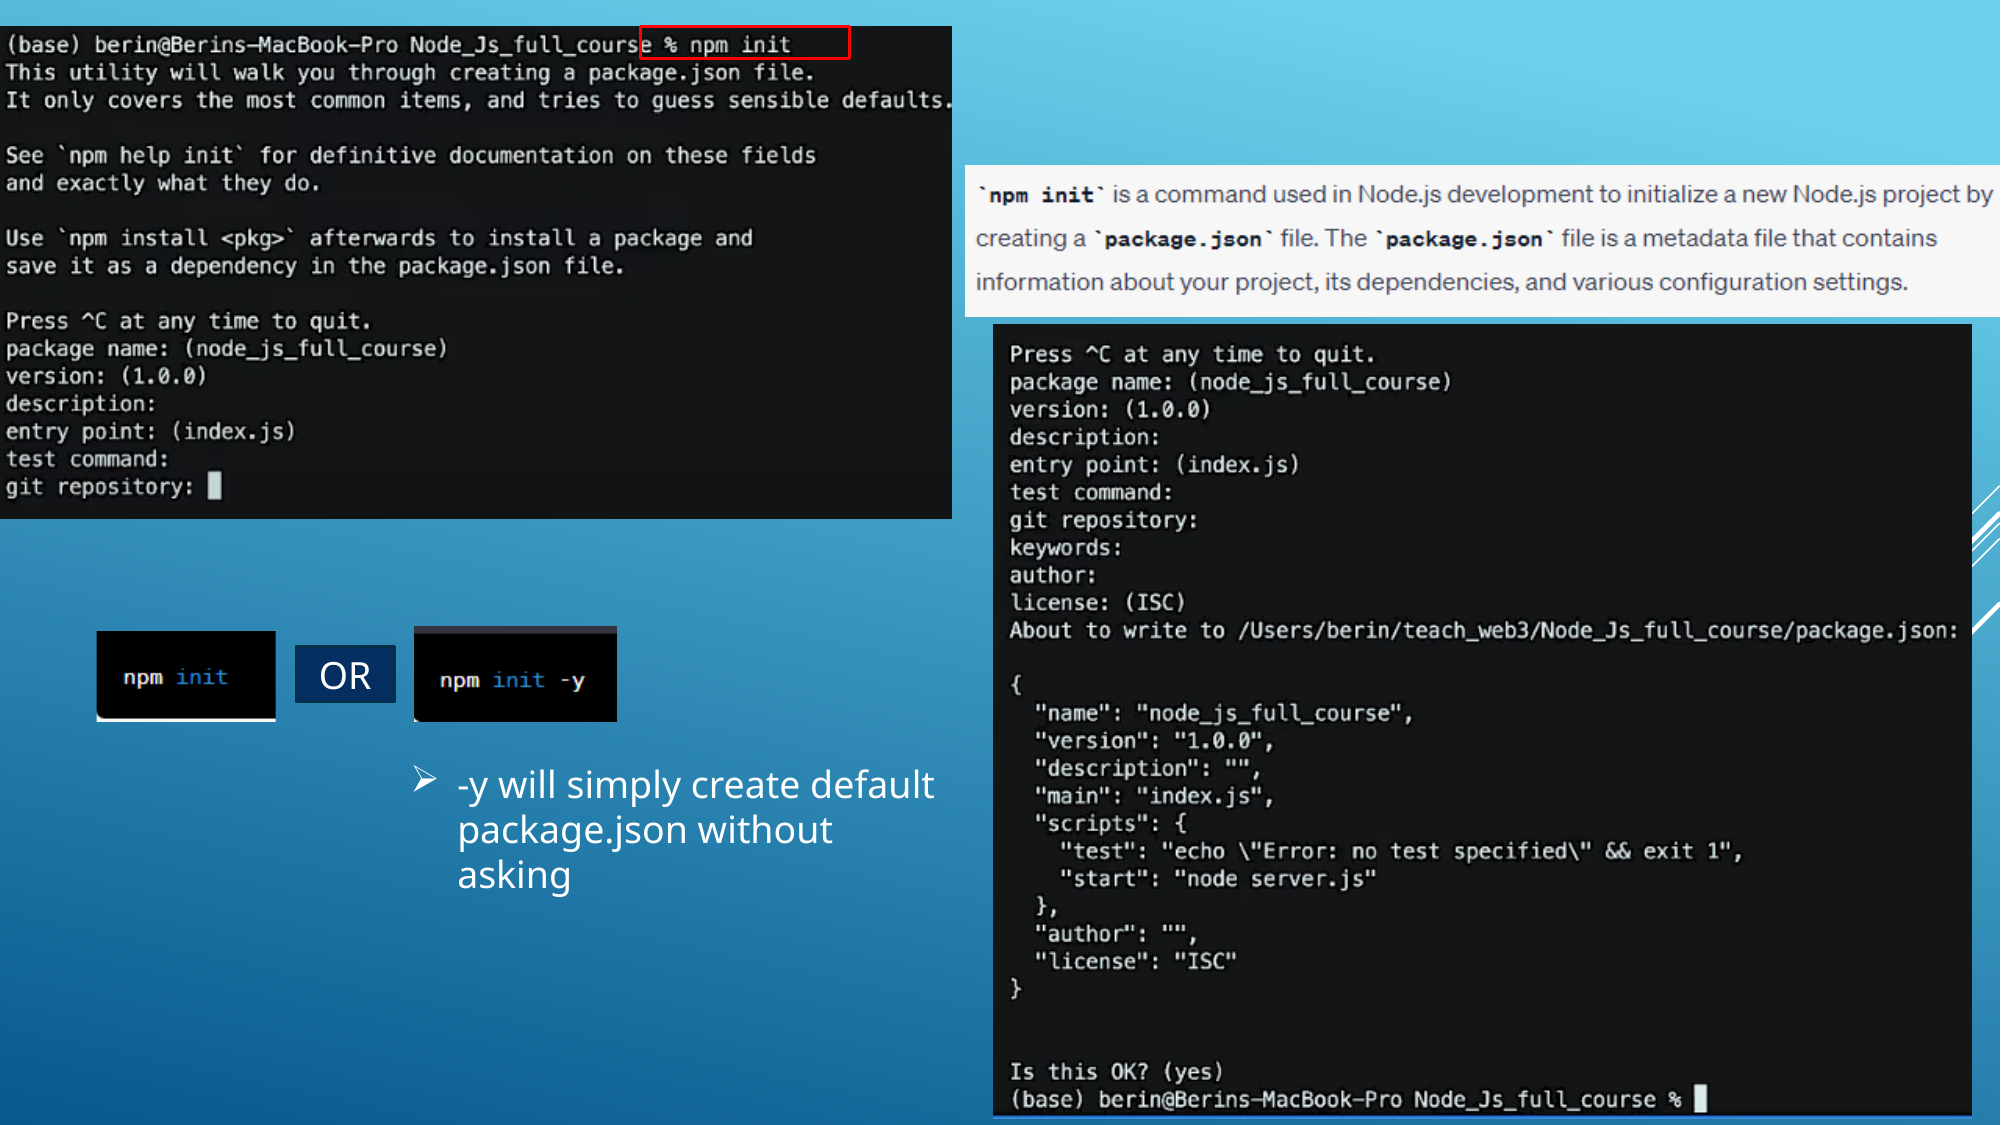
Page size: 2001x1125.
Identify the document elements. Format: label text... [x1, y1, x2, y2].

picture [0, 26, 952, 520]
picture [965, 164, 2000, 317]
text_box -y will simply create default package.json without asking [395, 753, 952, 904]
picture [96, 631, 276, 723]
picture [993, 324, 1973, 1120]
text_box OR [295, 645, 396, 703]
picture [414, 626, 617, 723]
